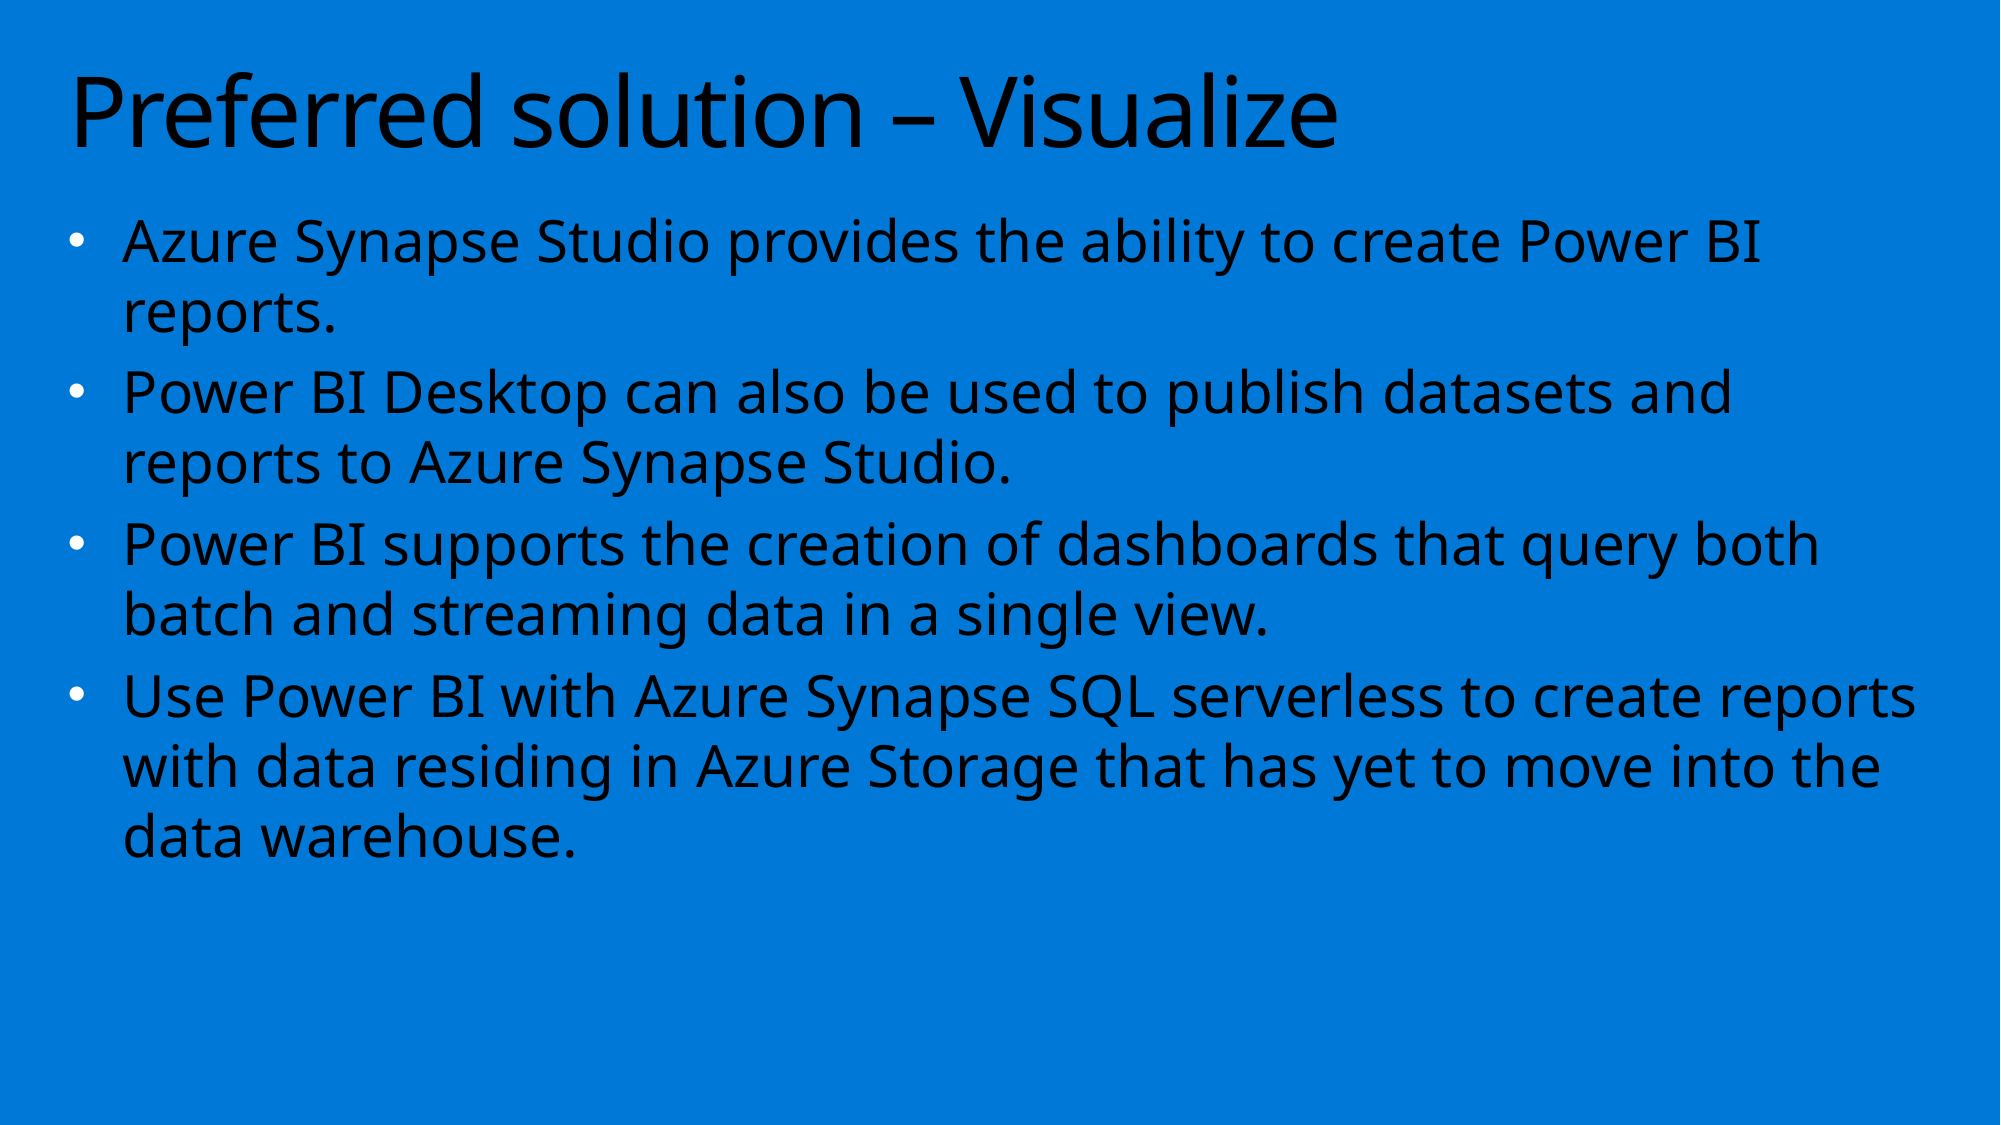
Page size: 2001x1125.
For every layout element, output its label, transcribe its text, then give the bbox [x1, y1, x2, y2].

list Azure Synapse Studio provides the ability to create Power BI reports. Power BI Desktop can also be used to publish datasets and reports to Azure Synapse Studio. Power BI supports the creation of dashboards that query both batch and streaming data in a single view. Use Power BI with Azure Synapse SQL serverless to create reports with data residing in Azure Storage that has yet to move into the data warehouse. [43, 188, 1956, 983]
title Preferred solution – Visualize [44, 47, 1957, 196]
